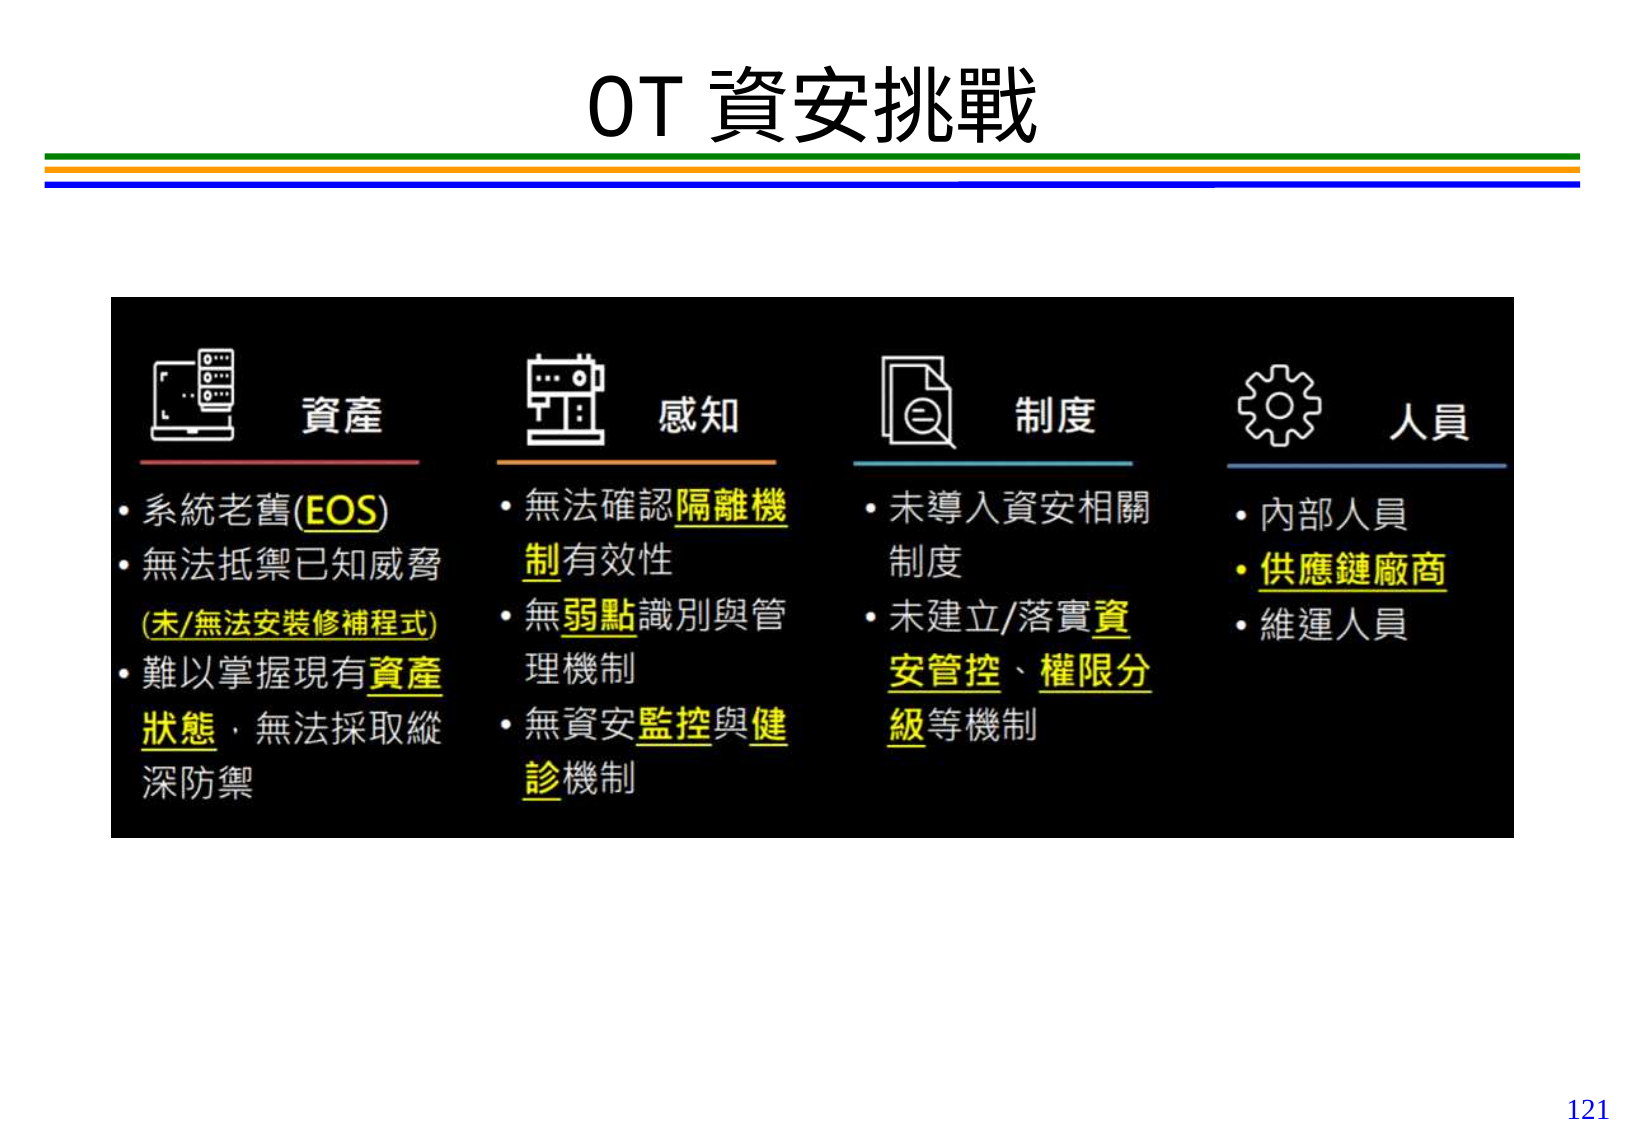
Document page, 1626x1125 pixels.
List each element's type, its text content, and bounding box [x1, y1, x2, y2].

picture [111, 297, 1514, 838]
slide_number 121 [1246, 1082, 1625, 1119]
title OT資安挑戰 [81, 45, 1544, 161]
